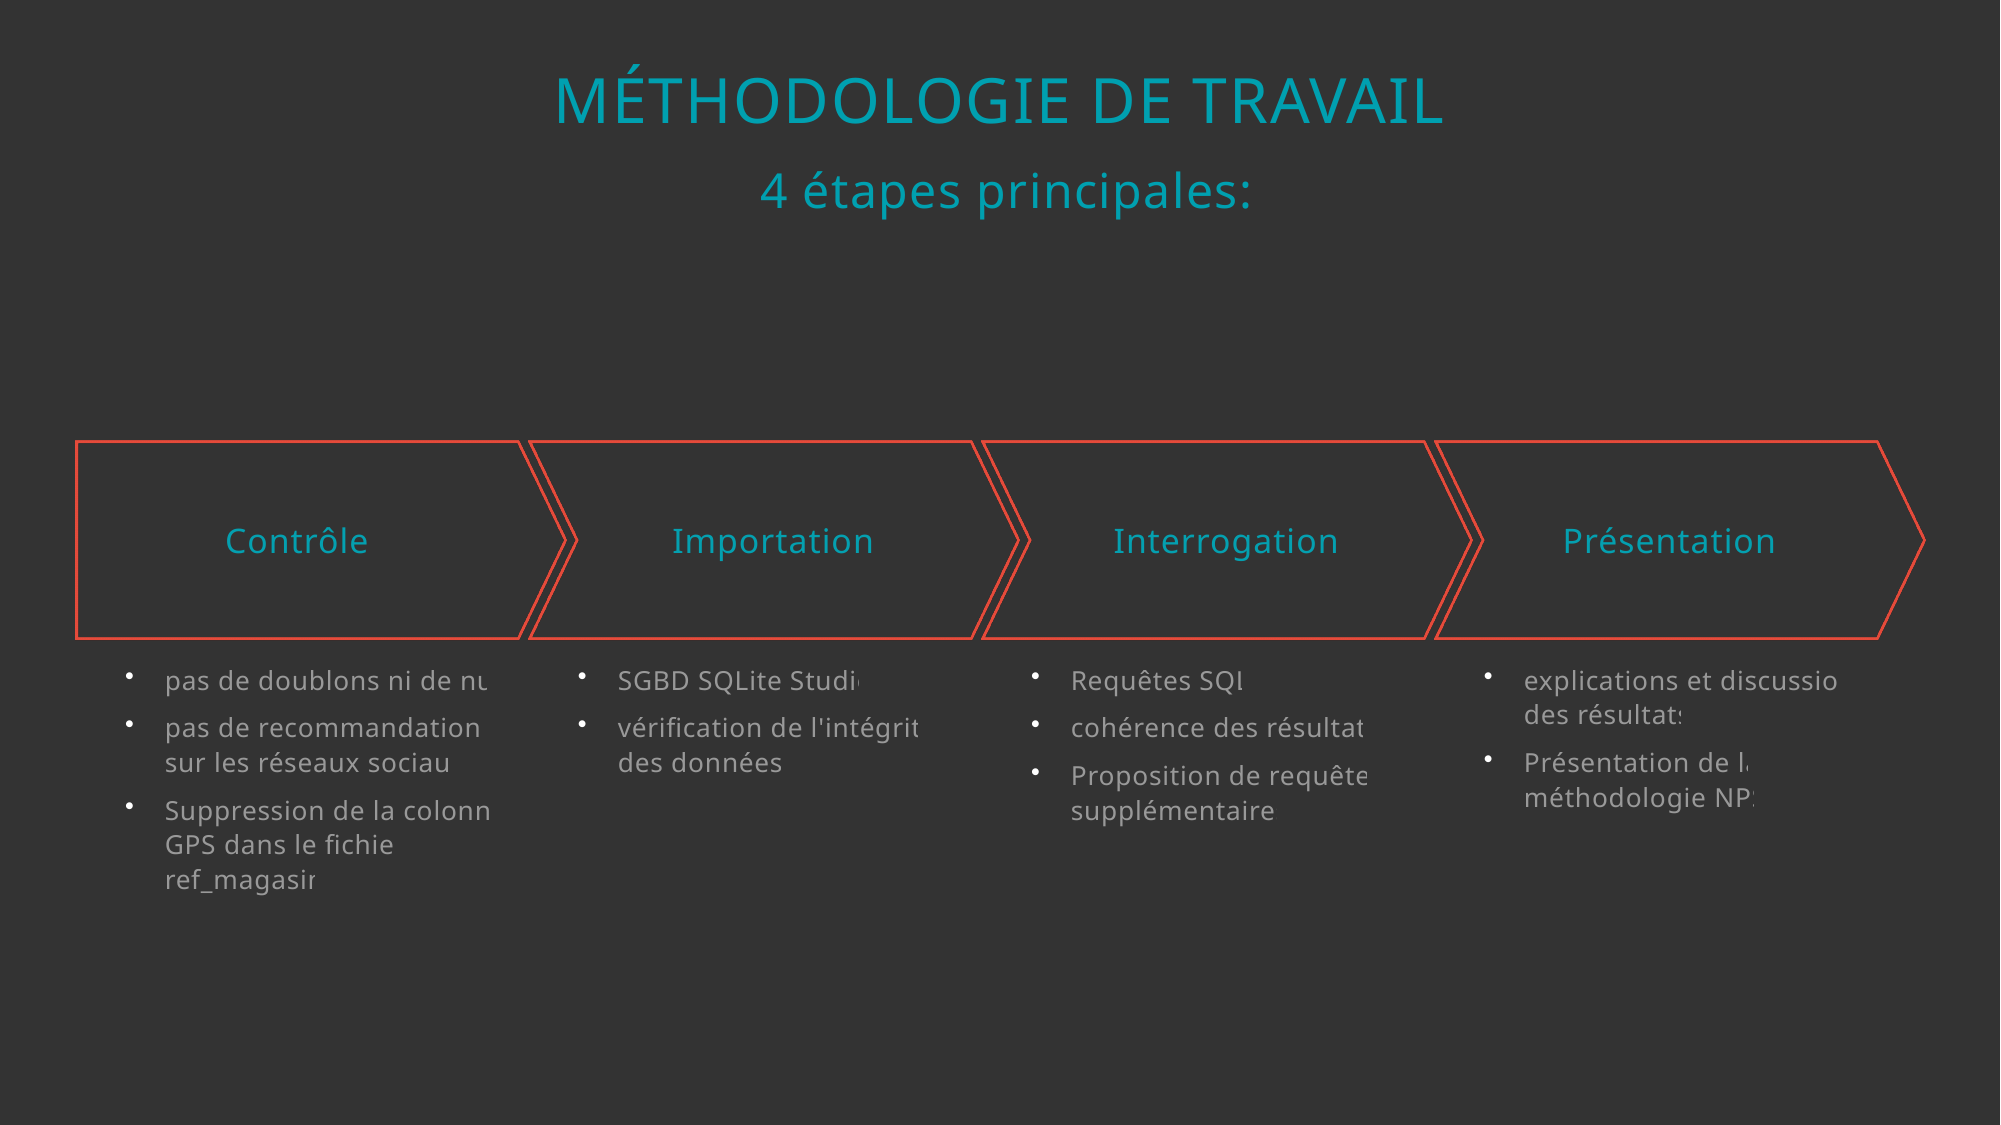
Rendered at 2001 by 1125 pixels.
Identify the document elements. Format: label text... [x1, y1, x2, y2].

text_box MÉTHODOLOGIE DE TRAVAIL [0, 66, 2000, 137]
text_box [1434, 438, 1926, 813]
text_box 4 étapes principales: [0, 154, 2000, 219]
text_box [528, 438, 980, 779]
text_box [981, 438, 1473, 827]
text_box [75, 438, 527, 779]
